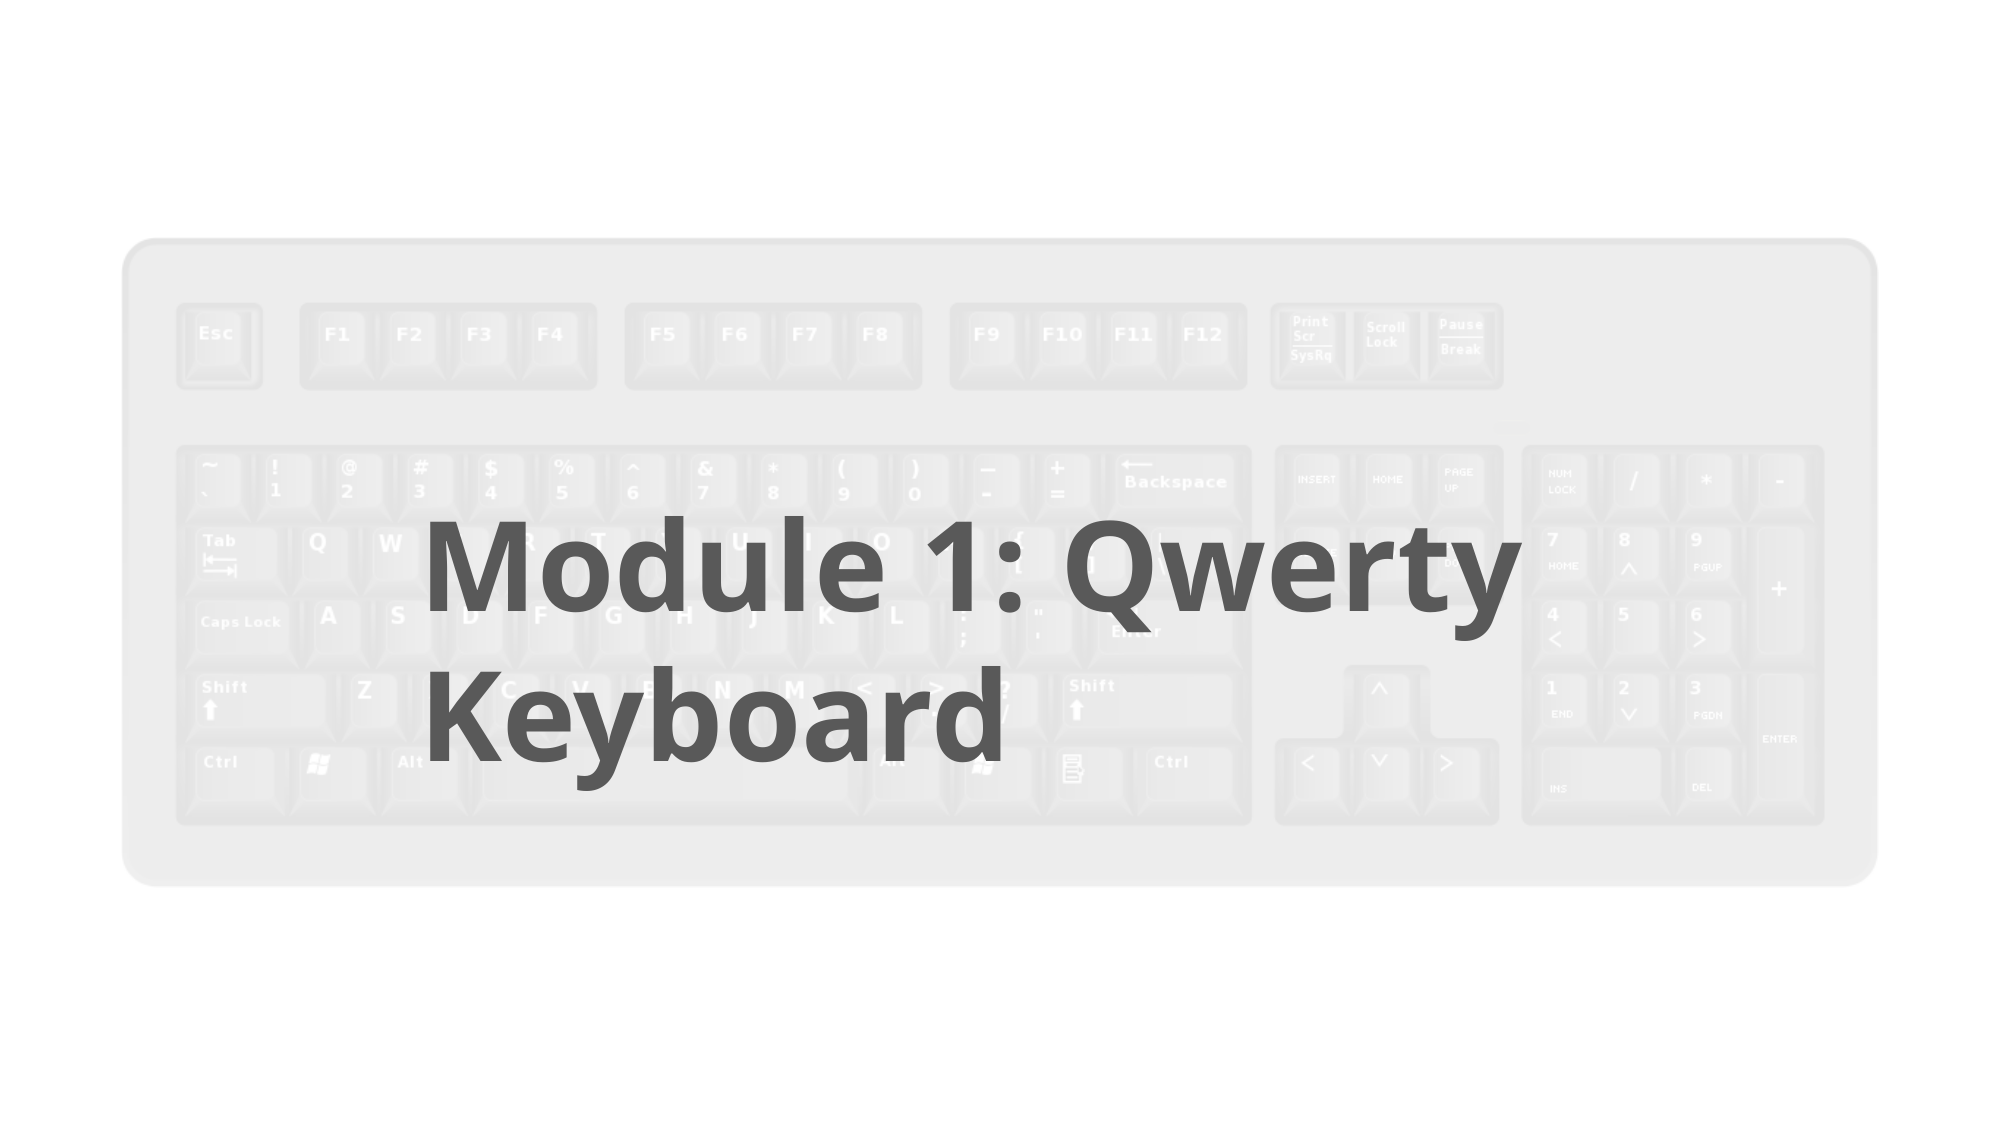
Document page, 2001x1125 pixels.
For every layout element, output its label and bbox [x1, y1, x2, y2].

picture [121, 237, 1879, 888]
